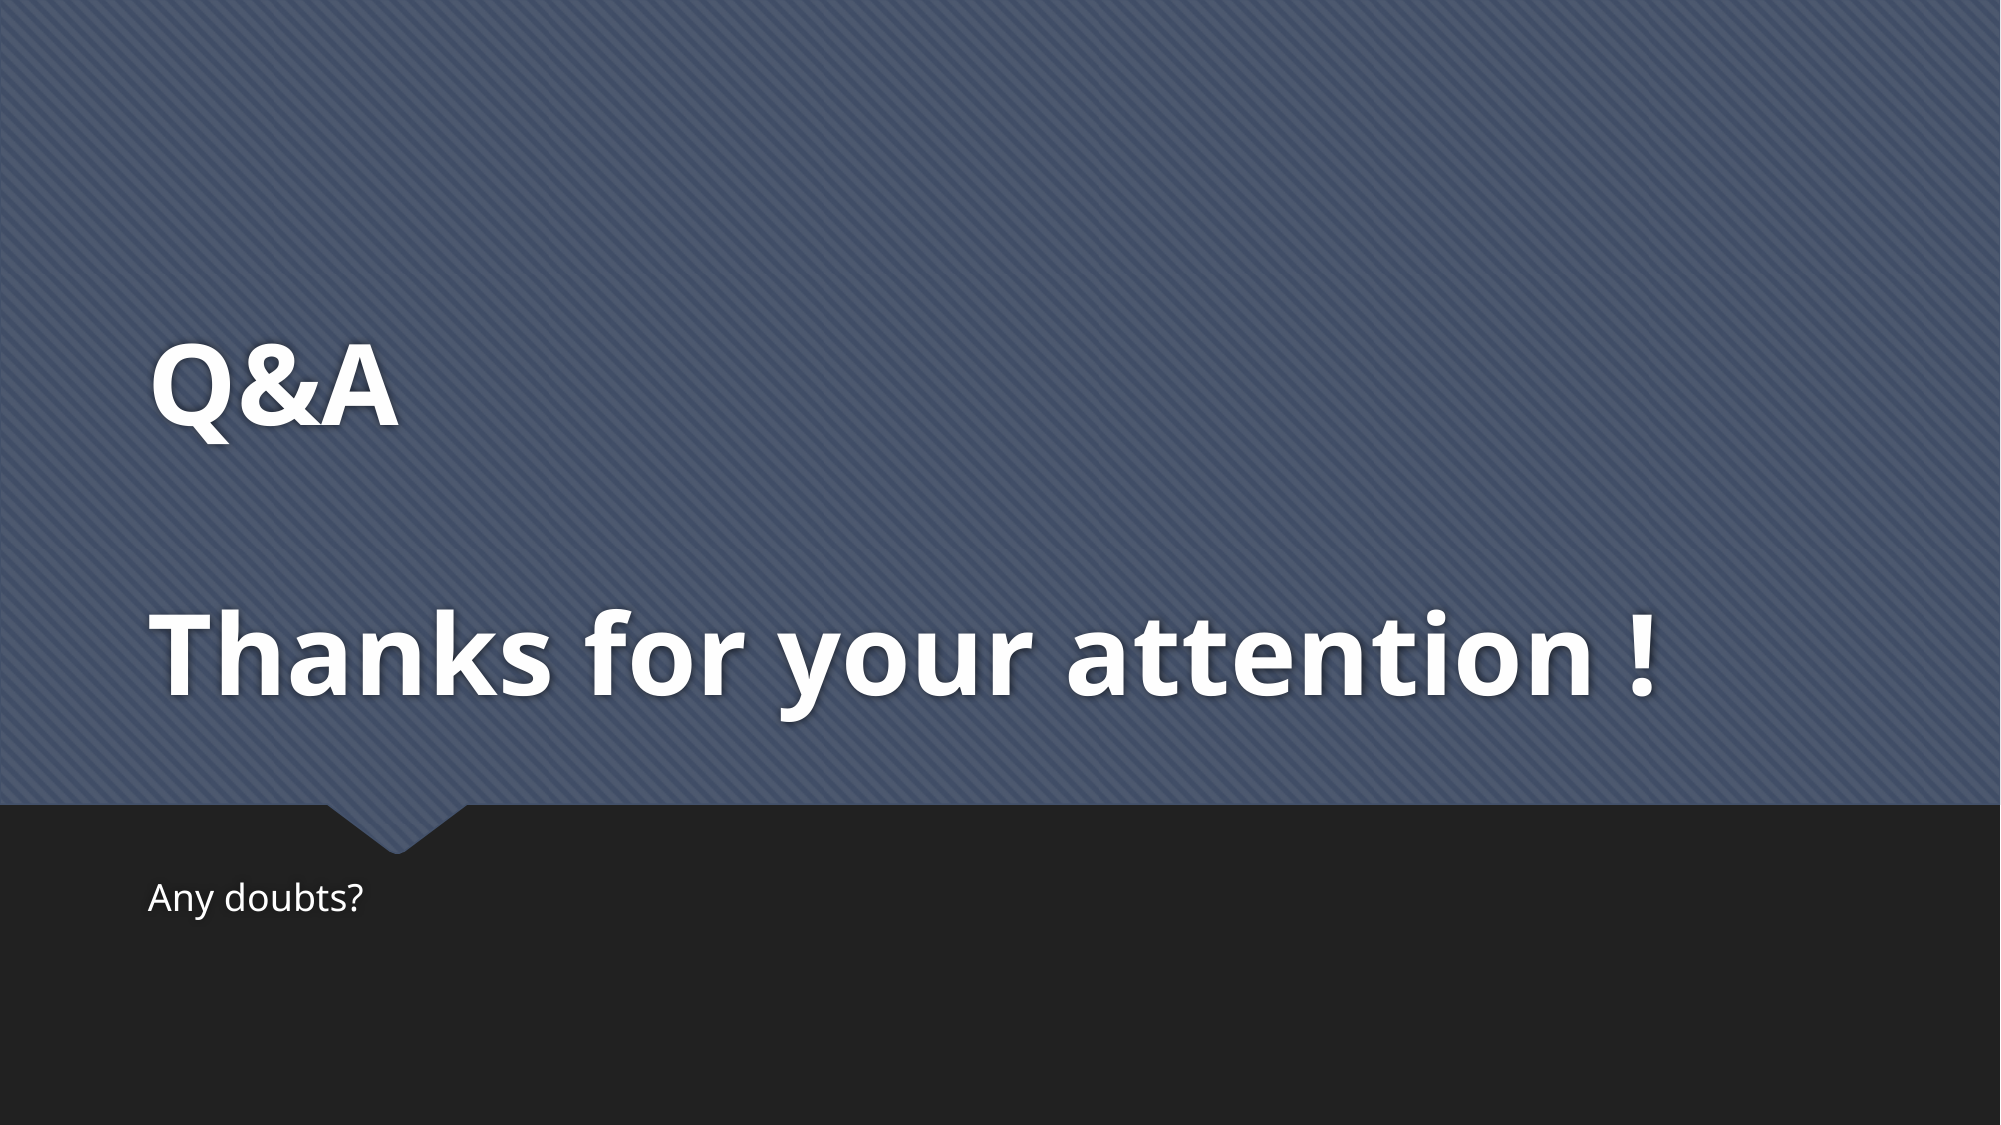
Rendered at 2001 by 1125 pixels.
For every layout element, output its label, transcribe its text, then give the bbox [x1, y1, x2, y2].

title Q&A Thanks for your attention ! [132, 237, 1868, 726]
subtitle Any doubts? [132, 866, 1868, 938]
